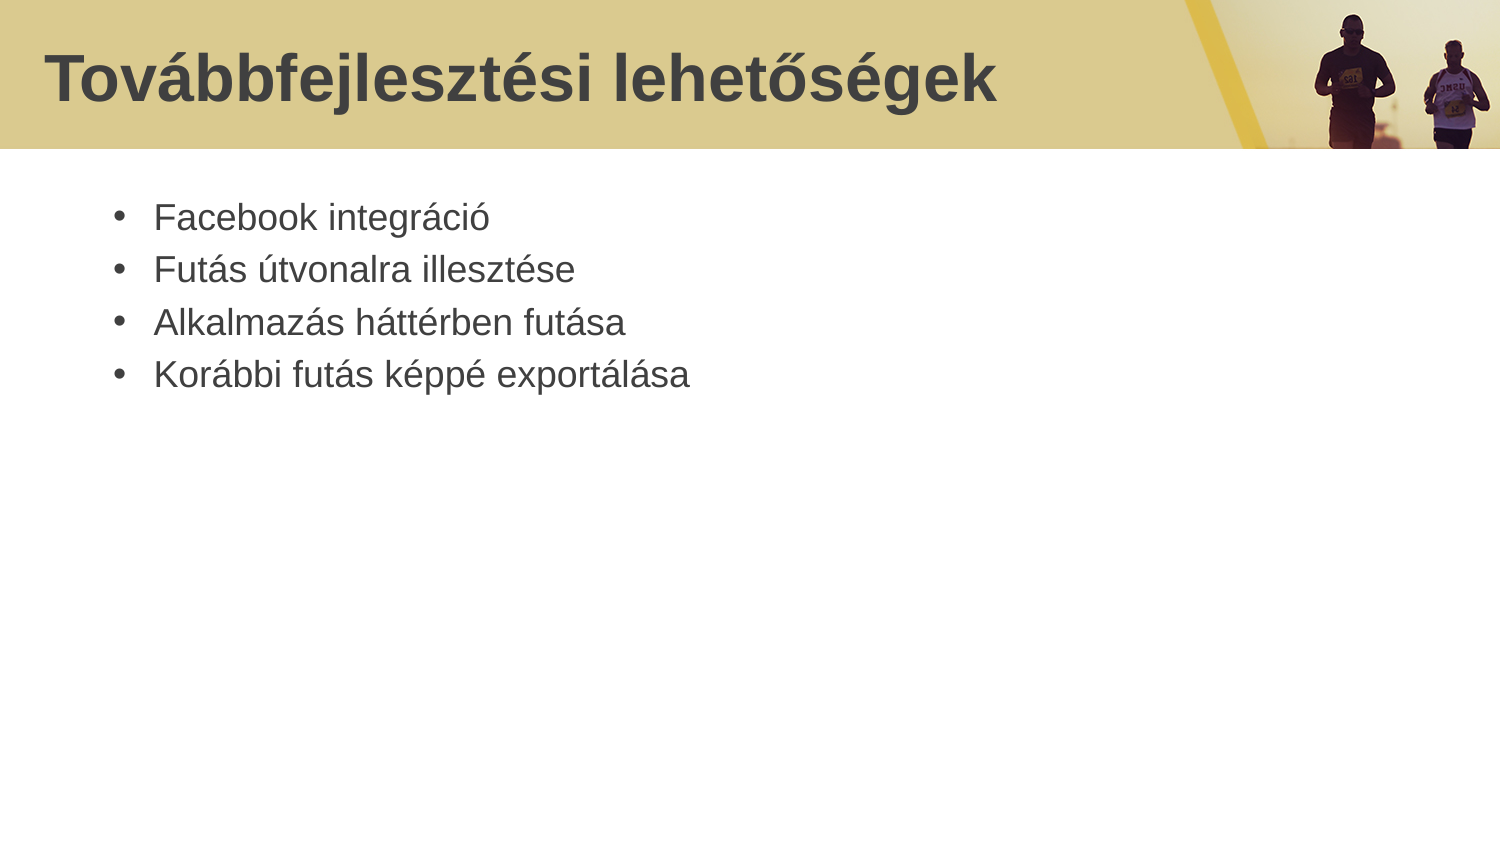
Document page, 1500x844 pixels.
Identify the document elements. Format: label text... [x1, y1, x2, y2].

title Továbbfejlesztési lehetőségek [29, 0, 1176, 151]
picture [0, 0, 1500, 844]
list Facebook integráció Futás útvonalra illesztése Alkalmazás háttérben futása Korábbi futás képpé exportálása [64, 185, 1459, 812]
